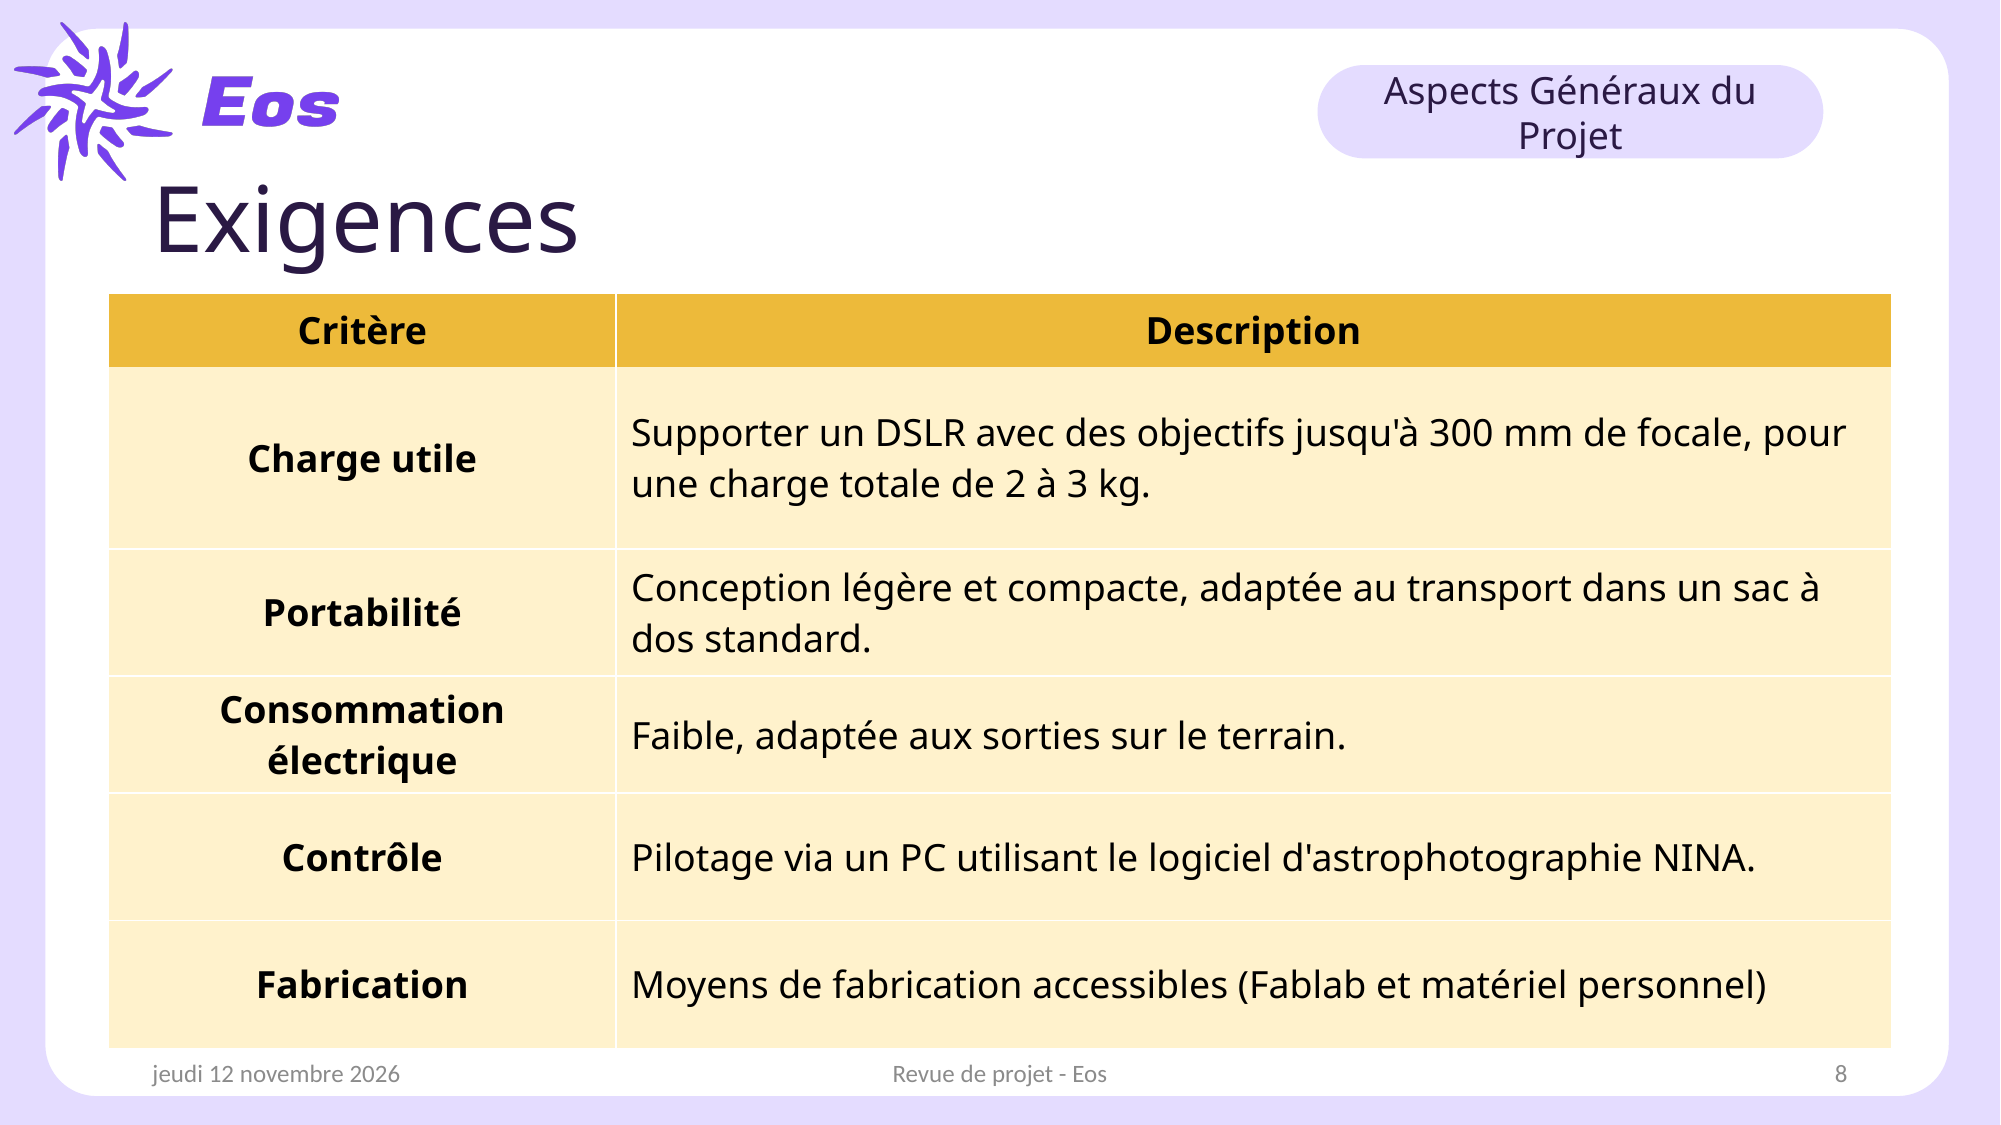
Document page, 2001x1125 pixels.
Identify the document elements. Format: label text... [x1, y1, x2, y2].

title Exigences [137, 158, 1863, 288]
table_cell Fabrication [109, 921, 615, 1048]
table_cell Portabilité [109, 550, 615, 675]
table_cell Charge utile [109, 367, 615, 548]
table_cell Consommation électrique [109, 677, 615, 792]
table_header Description [617, 294, 1891, 367]
picture [14, 22, 339, 181]
slide_number 8 [1412, 1048, 1863, 1103]
table_header Critère [109, 294, 615, 367]
table_cell Moyens de fabrication accessibles (Fablab et matériel personnel) [617, 921, 1891, 1048]
table_cell Contrôle [109, 794, 615, 920]
table_cell Pilotage via un PC utilisant le logiciel d'astrophotographie NINA. [617, 794, 1891, 920]
table_cell Faible, adaptée aux sorties sur le terrain. [617, 677, 1891, 792]
table_cell Conception légère et compacte, adaptée au transport dans un sac à dos standard. [617, 550, 1891, 675]
table_cell Supporter un DSLR avec des objectifs jusqu'à 300 mm de focale, pour une charge totale de 2 à 3 kg. [617, 367, 1891, 548]
slide_number jeudi 20 février 2025 [137, 1048, 588, 1103]
text_box Aspects Généraux du Projet [1316, 63, 1825, 160]
footer Revue de projet - Eos [662, 1048, 1338, 1103]
